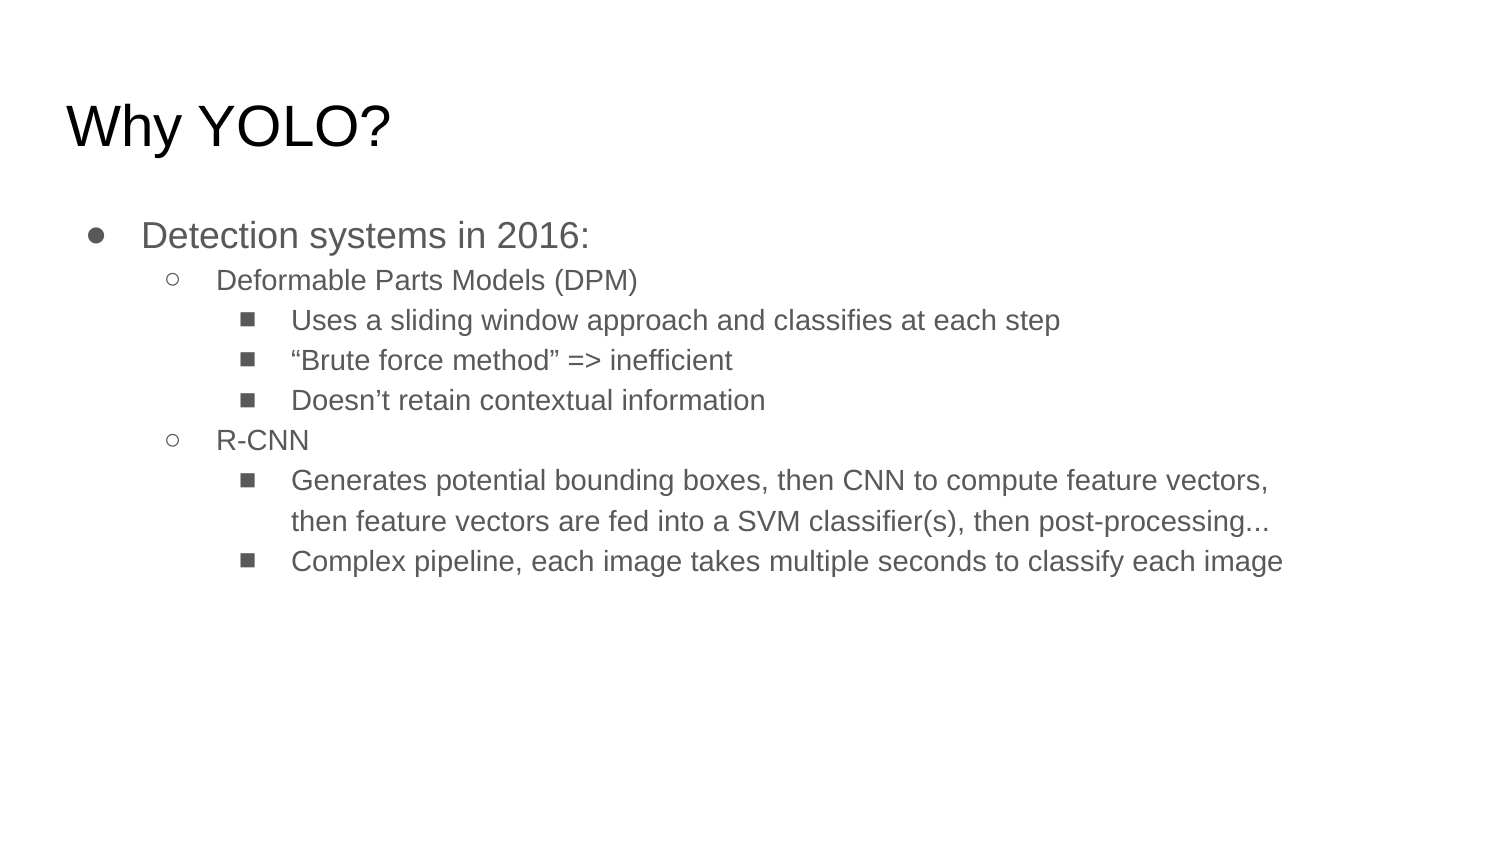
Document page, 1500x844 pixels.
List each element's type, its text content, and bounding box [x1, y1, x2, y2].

title Why YOLO? [51, 72, 1449, 167]
list Detection systems in 2016: Deformable Parts Models (DPM) Uses a sliding window approach and classifies at each step “Brute force method” => inefficient Doesn’t retain contextual information R-CNN Generates potential bounding boxes, then CNN to compute feature vectors, then feature vectors are fed into a SVM classifier(s), then post-processing... Complex pipeline, each image takes multiple seconds to classify each image [51, 189, 1449, 750]
